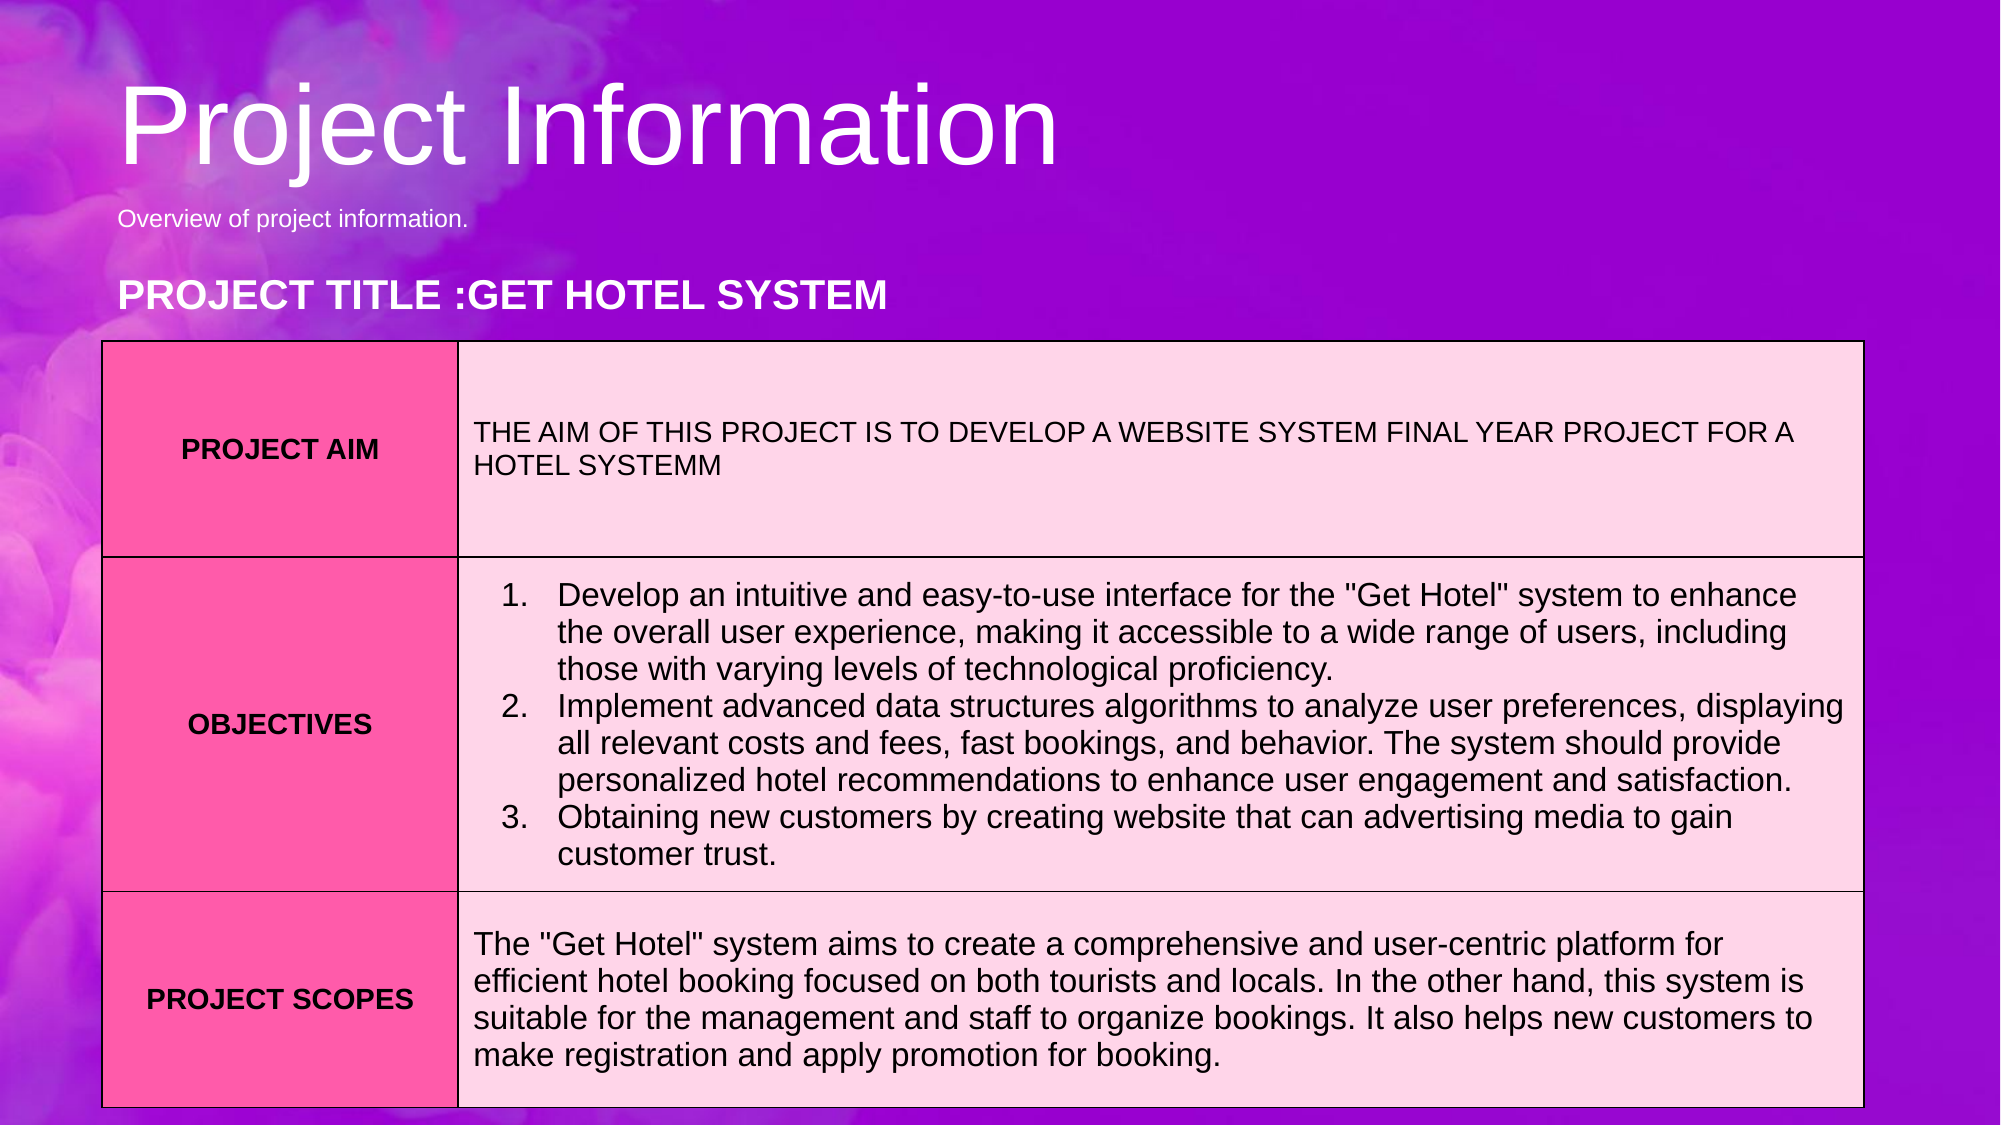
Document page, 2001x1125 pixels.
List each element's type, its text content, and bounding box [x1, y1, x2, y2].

table_header PROJECT AIM [103, 342, 457, 556]
table_cell OBJECTIVES [103, 558, 457, 891]
text_box PROJECT TITLE :GET HOTEL SYSTEM [102, 260, 1865, 326]
table_header THE AIM OF THIS PROJECT IS TO DEVELOP A WEBSITE SYSTEM FINAL YEAR PROJECT FOR A HOTEL SYSTEMM [459, 342, 1863, 556]
picture [0, 0, 2001, 1125]
text_box Project Information [102, 44, 1828, 195]
table_cell PROJECT SCOPES [103, 892, 457, 1107]
table_cell Develop an intuitive and easy-to-use interface for the "Get Hotel" system to enhance the overall user experience, making it accessible to a wide range of users, including those with varying levels of technological proficiency. Implement advanced data structures algorithms to analyze user preferences, displaying all relevant costs and fees, fast bookings, and behavior. The system should provide personalized hotel recommendations to enhance user engagement and satisfaction. Obtaining new customers by creating website that can advertising media to gain customer trust. [459, 558, 1863, 891]
text_box Overview of project information. [102, 194, 1113, 240]
table_cell The "Get Hotel" system aims to create a comprehensive and user-centric platform for efficient hotel booking focused on both tourists and locals. In the other hand, this system is suitable for the management and staff to organize bookings. It also helps new customers to make registration and apply promotion for booking. [459, 892, 1863, 1107]
